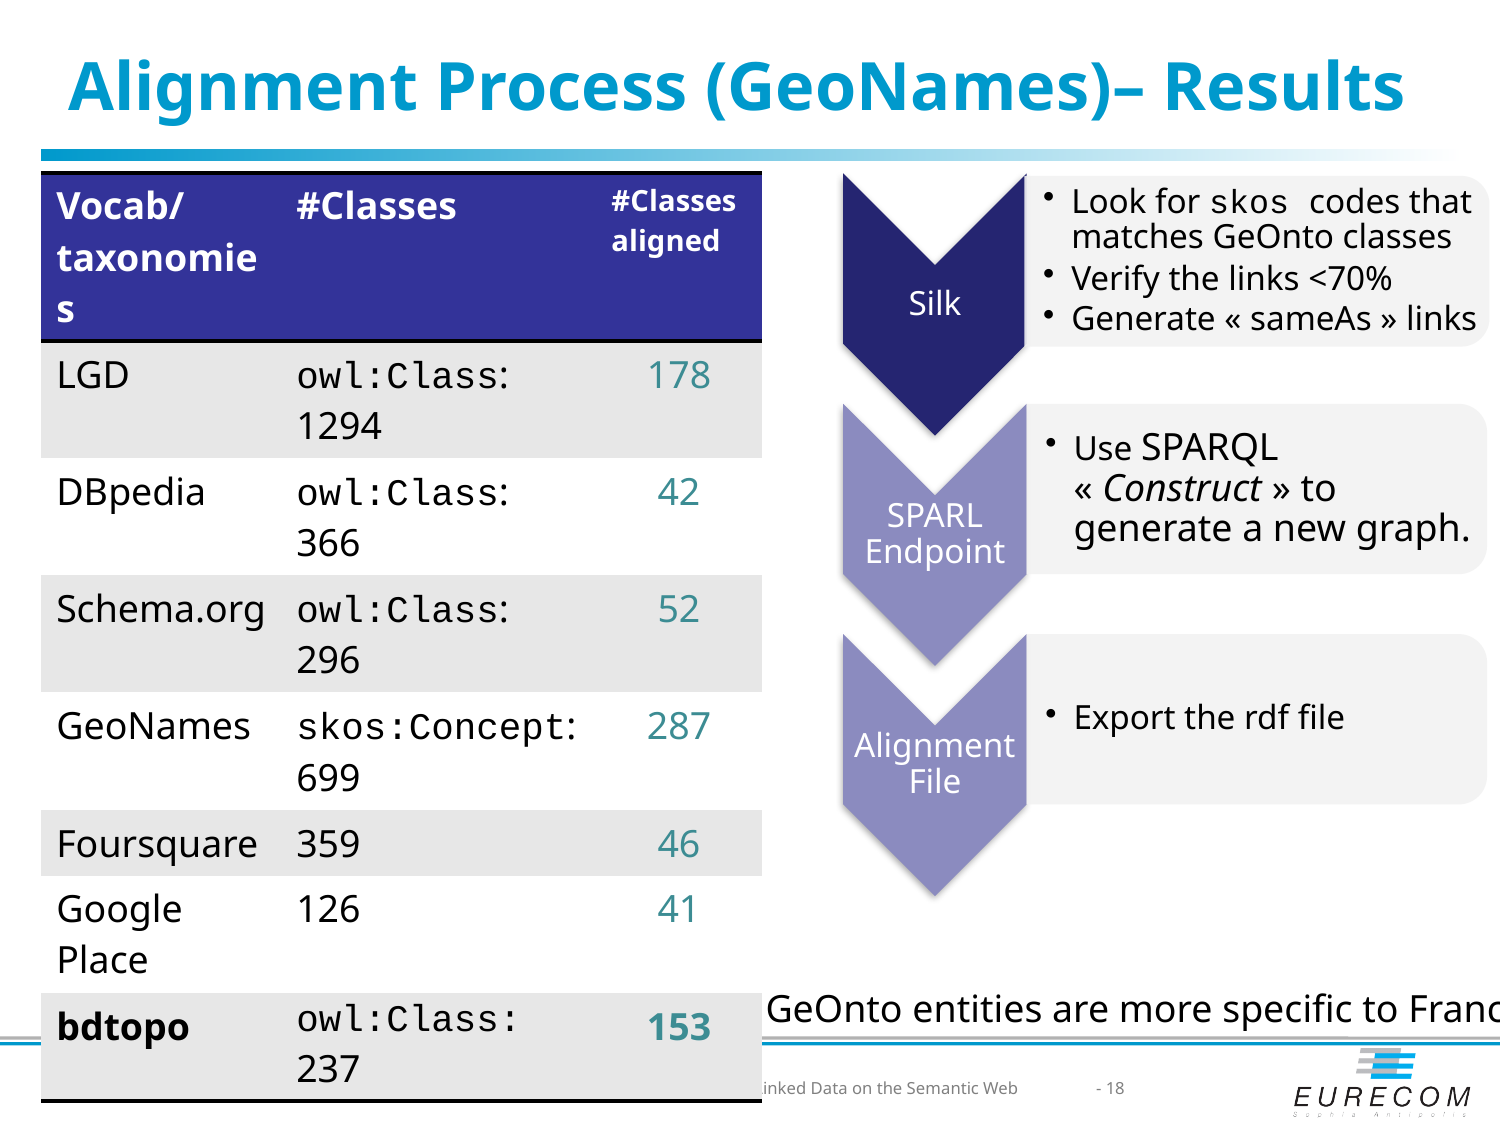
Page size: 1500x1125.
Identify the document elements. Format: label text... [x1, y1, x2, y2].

table_cell owl:Class: 296 [281, 575, 596, 692]
table_cell 359 [281, 810, 596, 876]
table_cell 52 [596, 575, 762, 692]
slide_number - 18 [1080, 1070, 1200, 1103]
title Alignment Process (GeoNames)– Results [52, 30, 1460, 138]
table_cell 41 [596, 876, 762, 993]
table_cell skos:Concept: 699 [281, 692, 596, 810]
picture [1293, 1048, 1477, 1118]
table_cell Google Place [41, 876, 281, 993]
table_cell GeoNames [41, 692, 281, 810]
table_cell Foursquare [41, 810, 281, 876]
footer G.A. Atemezing - Publishing and Consuming Gov'nt Linked Data on the Semantic Web [336, 1070, 1069, 1107]
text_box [844, 172, 1489, 897]
table_cell DBpedia [41, 458, 281, 575]
list High precisions > 80%, BUT P(Schema.org) = 50%. GeOnto entities are more specific to France [762, 879, 1500, 1024]
table_cell bdtopo [41, 993, 281, 1099]
table_cell 153 [596, 993, 762, 1099]
table_cell 178 [596, 343, 762, 458]
table_cell 126 [281, 876, 596, 993]
table_cell LGD [41, 343, 281, 458]
table_cell owl:Class: 366 [281, 458, 596, 575]
table_cell 46 [596, 810, 762, 876]
table_cell Schema.org [41, 575, 281, 692]
table_cell 287 [596, 692, 762, 810]
table_header #Classes aligned [596, 175, 762, 339]
table_header Vocab/taxonomies [41, 175, 281, 339]
table_cell owl:Class: 237 [281, 993, 596, 1099]
table_cell 42 [596, 458, 762, 575]
table_header #Classes [281, 175, 596, 339]
table_cell owl:Class: 1294 [281, 343, 596, 458]
